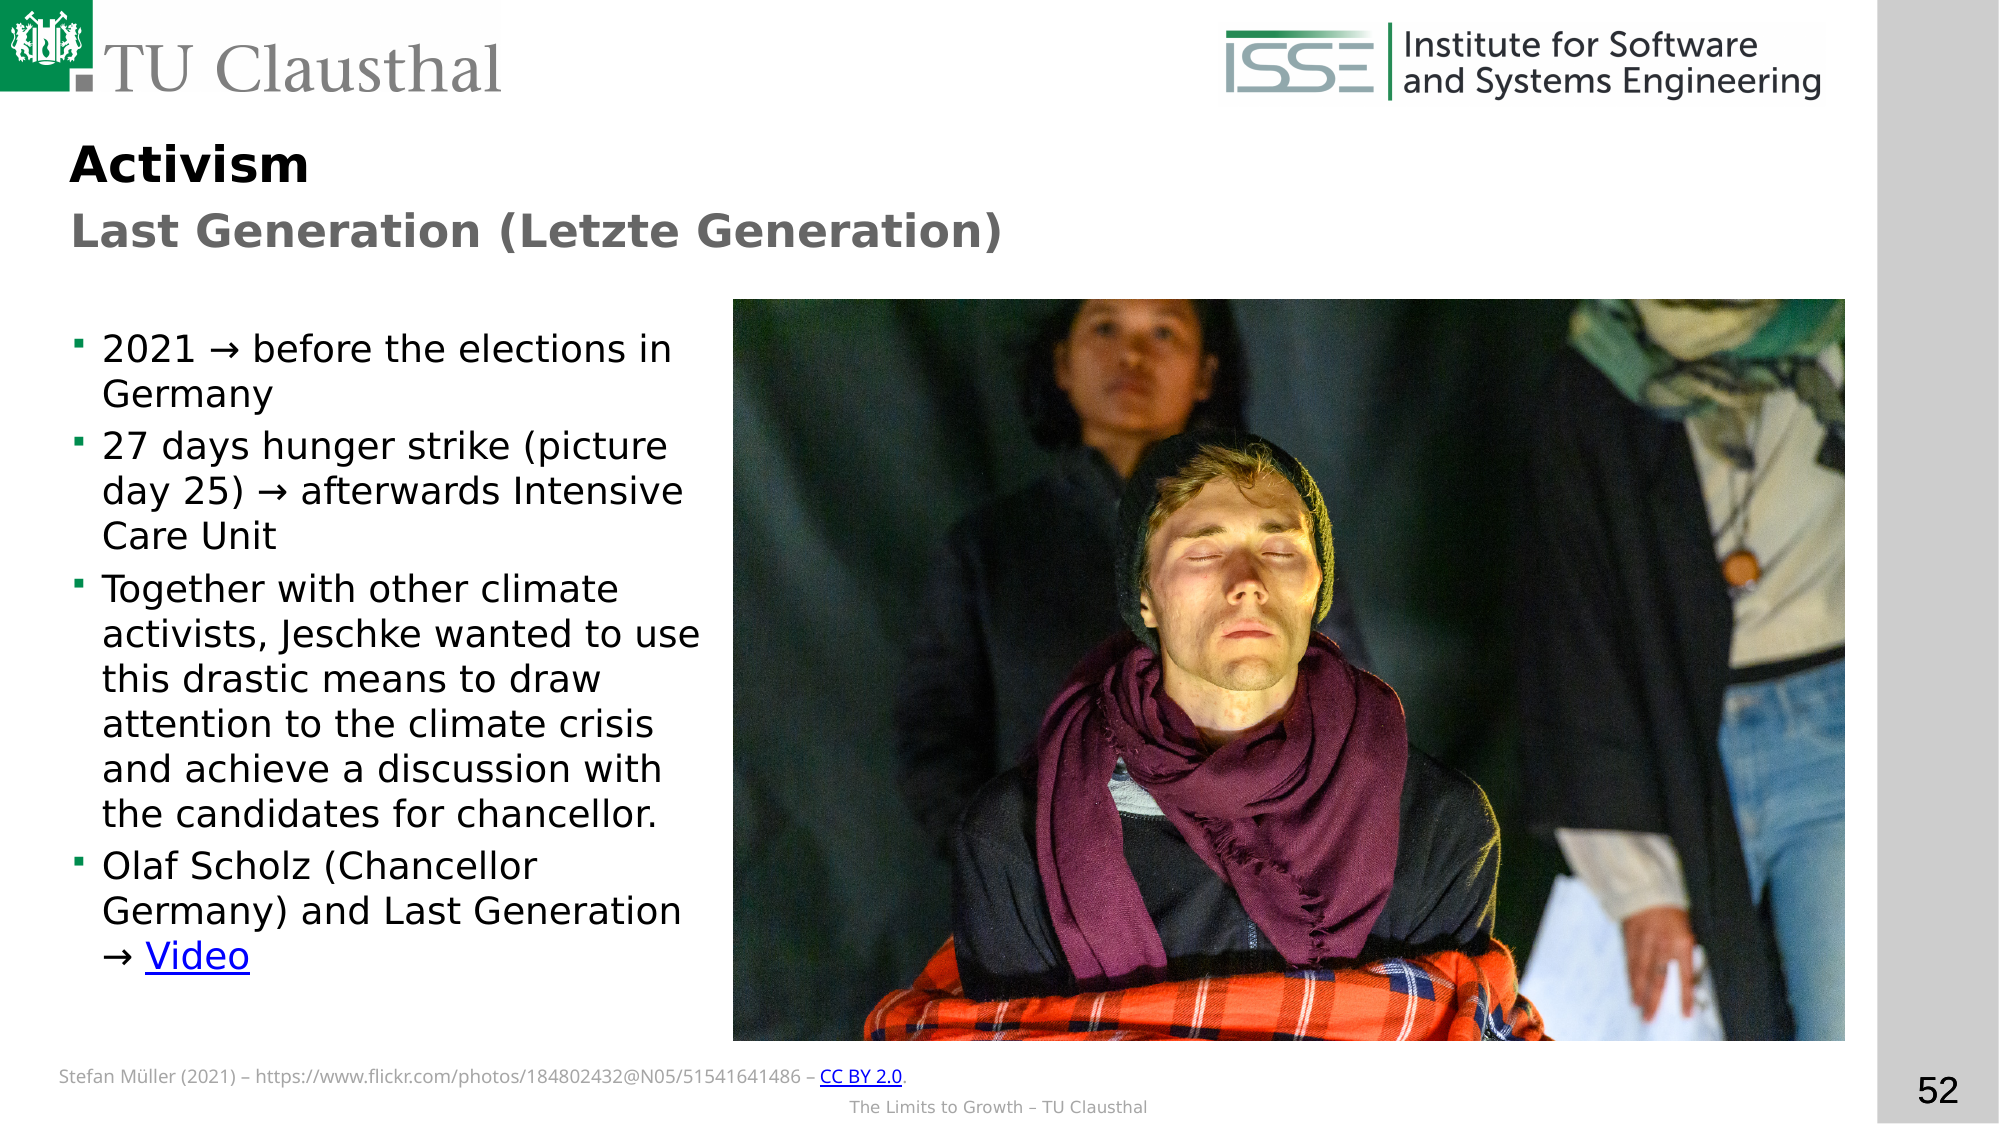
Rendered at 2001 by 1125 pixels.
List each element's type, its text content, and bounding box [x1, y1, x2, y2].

text_box Last Generation (Letzte Generation) [70, 188, 1769, 270]
picture [0, 0, 501, 92]
text_box Activism [54, 125, 1817, 206]
text_box 2021 → before the elections in Germany 27 days hunger strike (picture day 25) → afterwards Intensive Care Unit Together with other climate activists, Jeschke wanted to use this drastic means to draw attention to the climate crisis and achieve a discussion with the candidates for chancellor. Olaf Scholz (Chancellor Germany) and Last Generation → Video [55, 269, 720, 1033]
text_box Stefan Müller (2021) – https://www.flickr.com/photos/184802432@N05/51541641486 – CC BY 2.0. [44, 1057, 1830, 1098]
picture [733, 299, 1845, 1041]
picture [1218, 22, 1826, 107]
